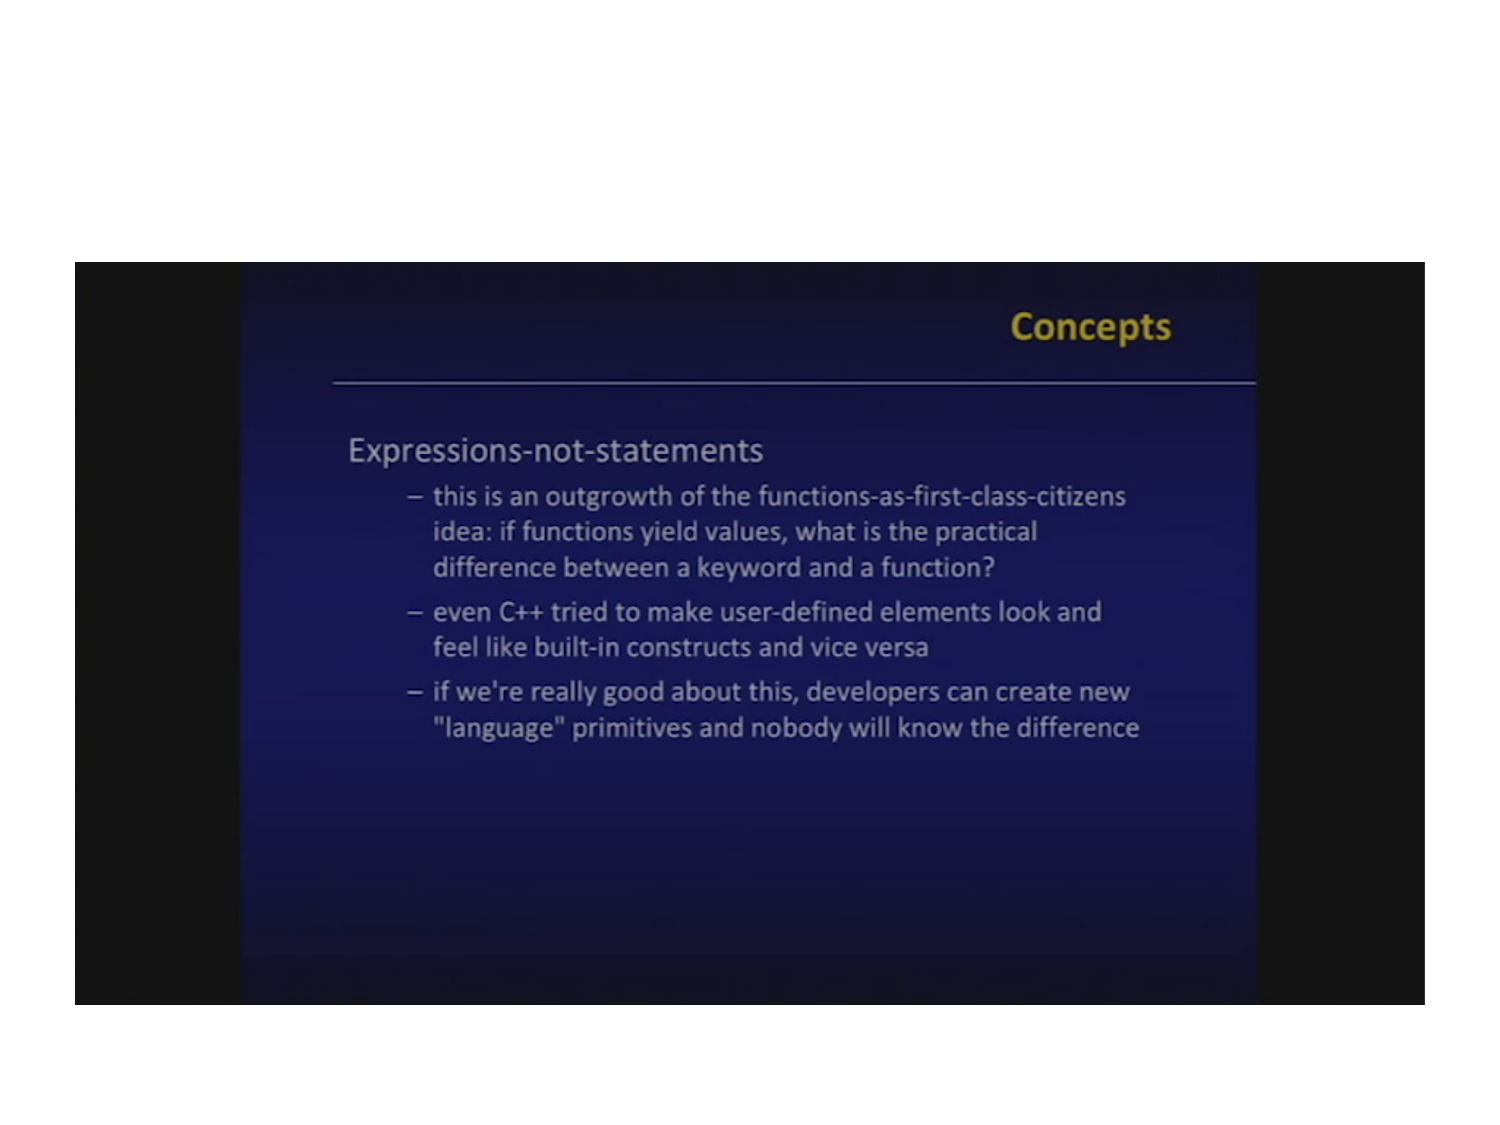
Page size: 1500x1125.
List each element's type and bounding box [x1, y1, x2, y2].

list [74, 262, 1426, 1006]
